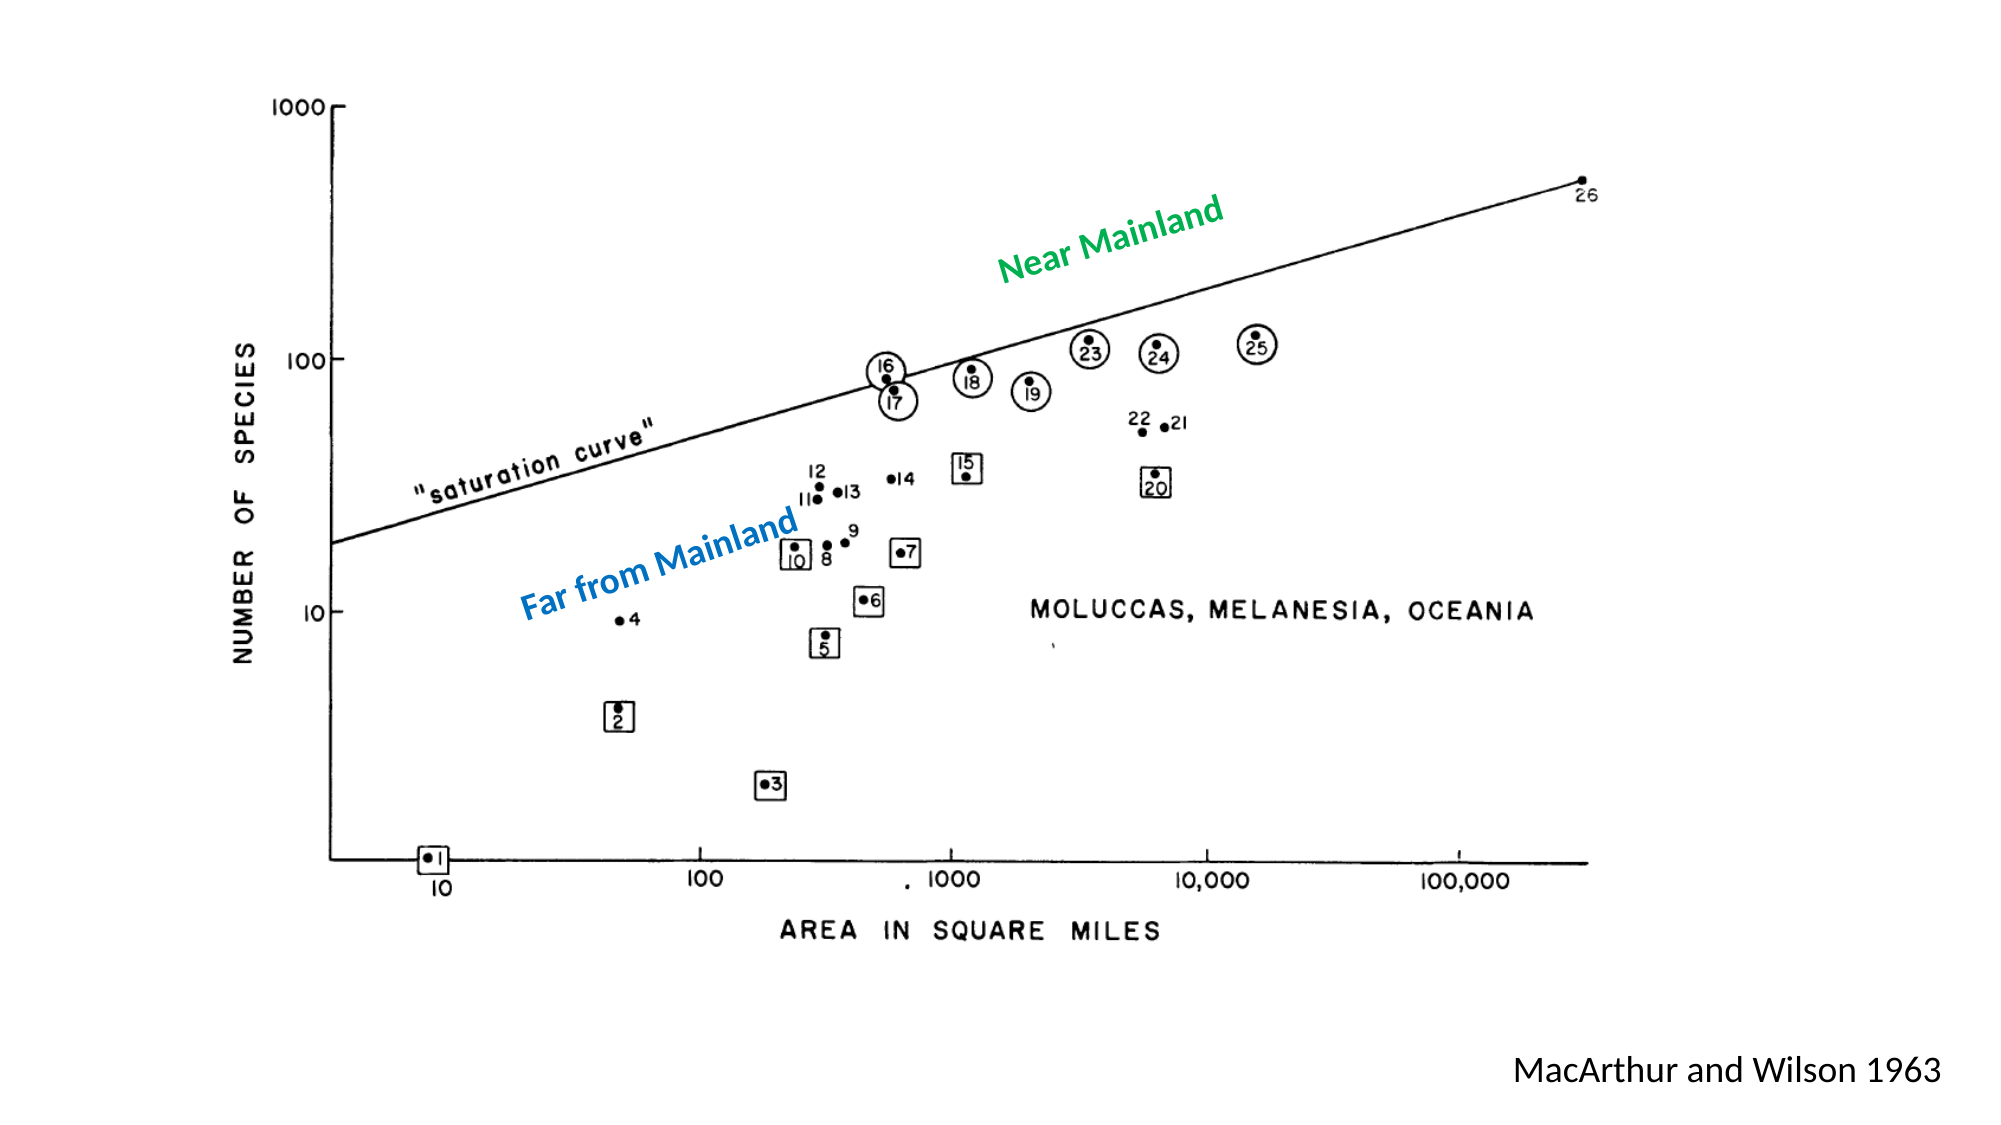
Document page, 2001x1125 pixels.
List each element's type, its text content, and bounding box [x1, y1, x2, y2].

text_box MacArthur and Wilson 1963 [1498, 1037, 1957, 1098]
picture [105, 57, 1648, 954]
